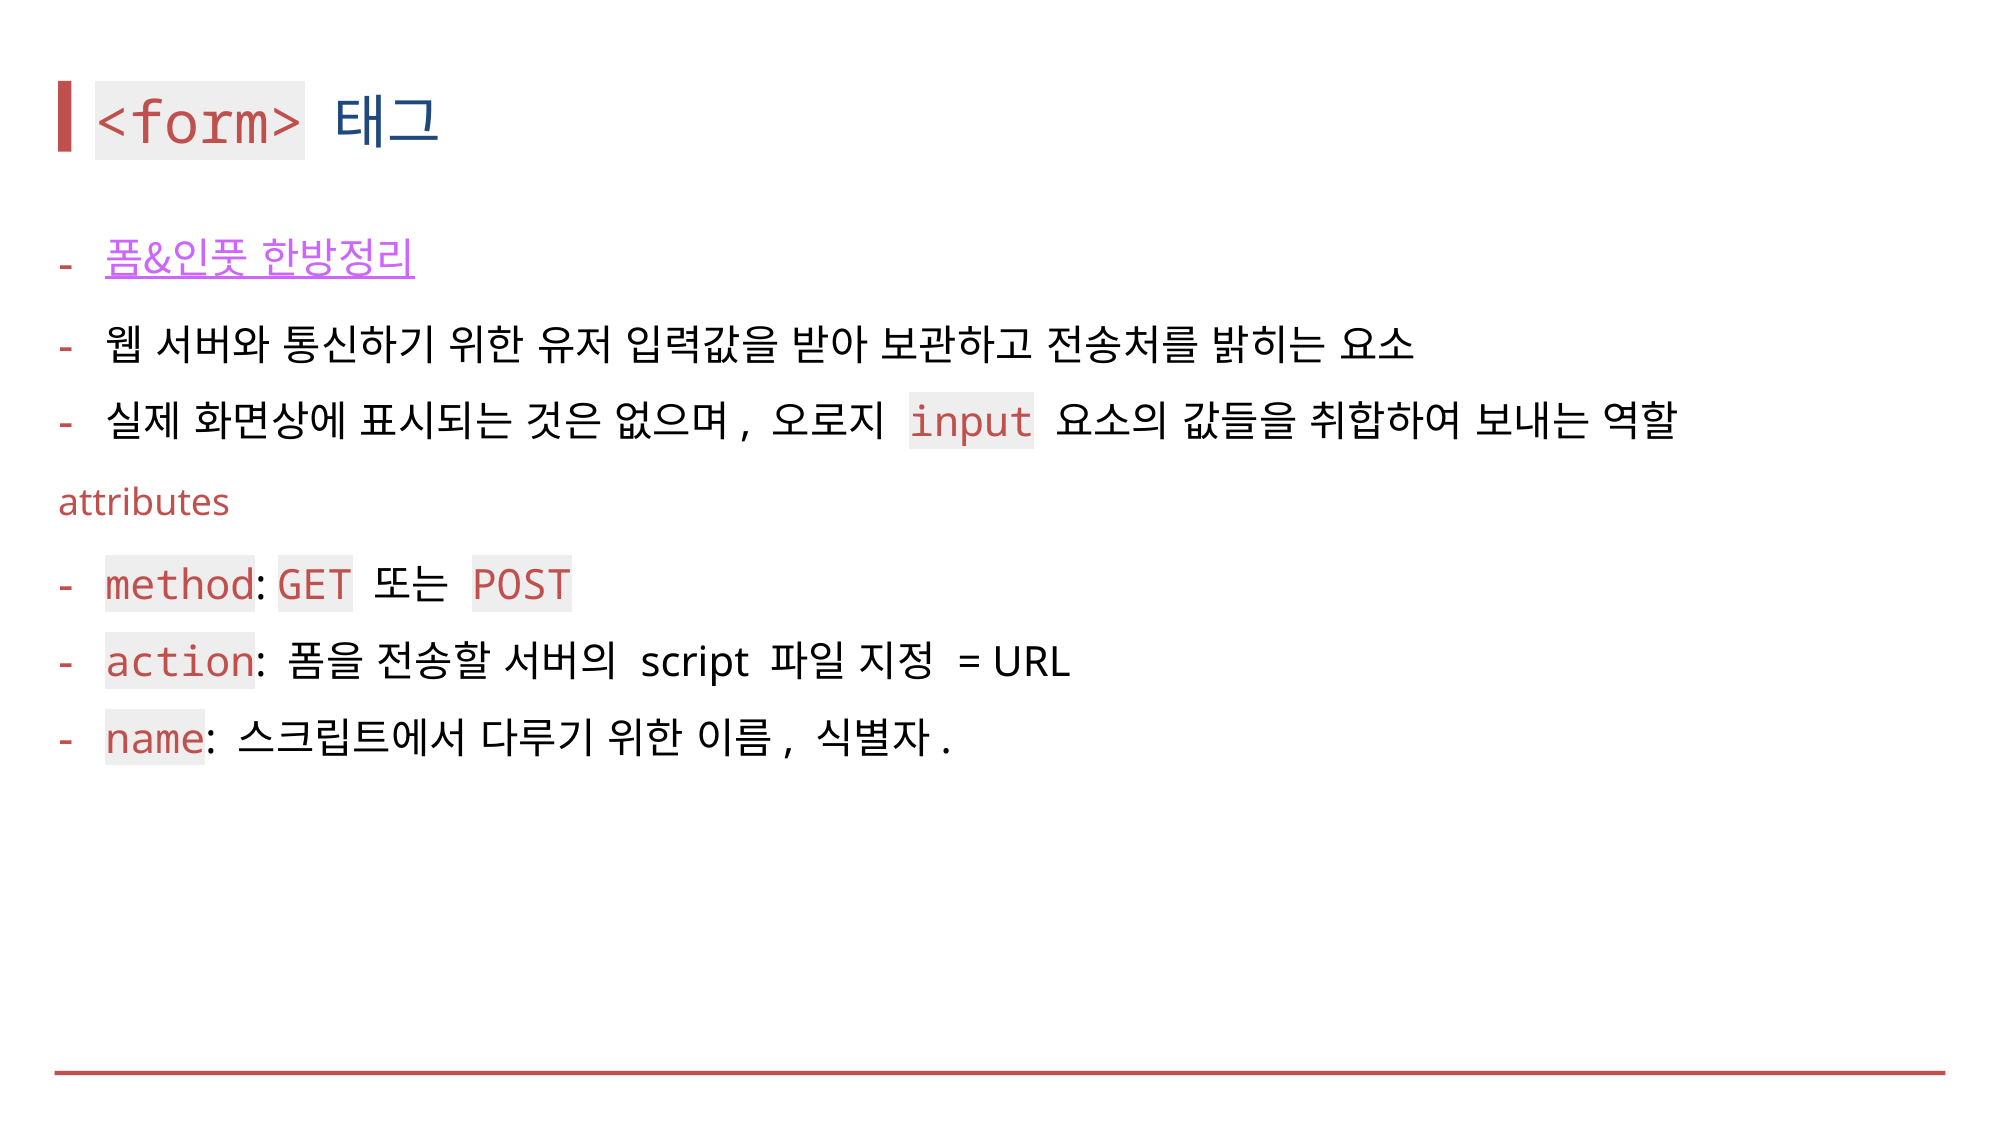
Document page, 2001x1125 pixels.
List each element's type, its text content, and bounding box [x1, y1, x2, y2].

list 폼&인풋 한방정리 웹 서버와 통신하기 위한 유저 입력값을 받아 보관하고 전송처를 밝히는 요소 실제 화면상에 표시되는 것은 없으며, 오로지 input 요소의 값들을 취합하여 보내는 역할 attributes method: GET 또는 POST action: 폼을 전송할 서버의 script 파일 지정 = URL name: 스크립트에서 다루기 위한 이름, 식별자. [58, 219, 1942, 1030]
title <form> 태그 [79, 67, 1942, 165]
